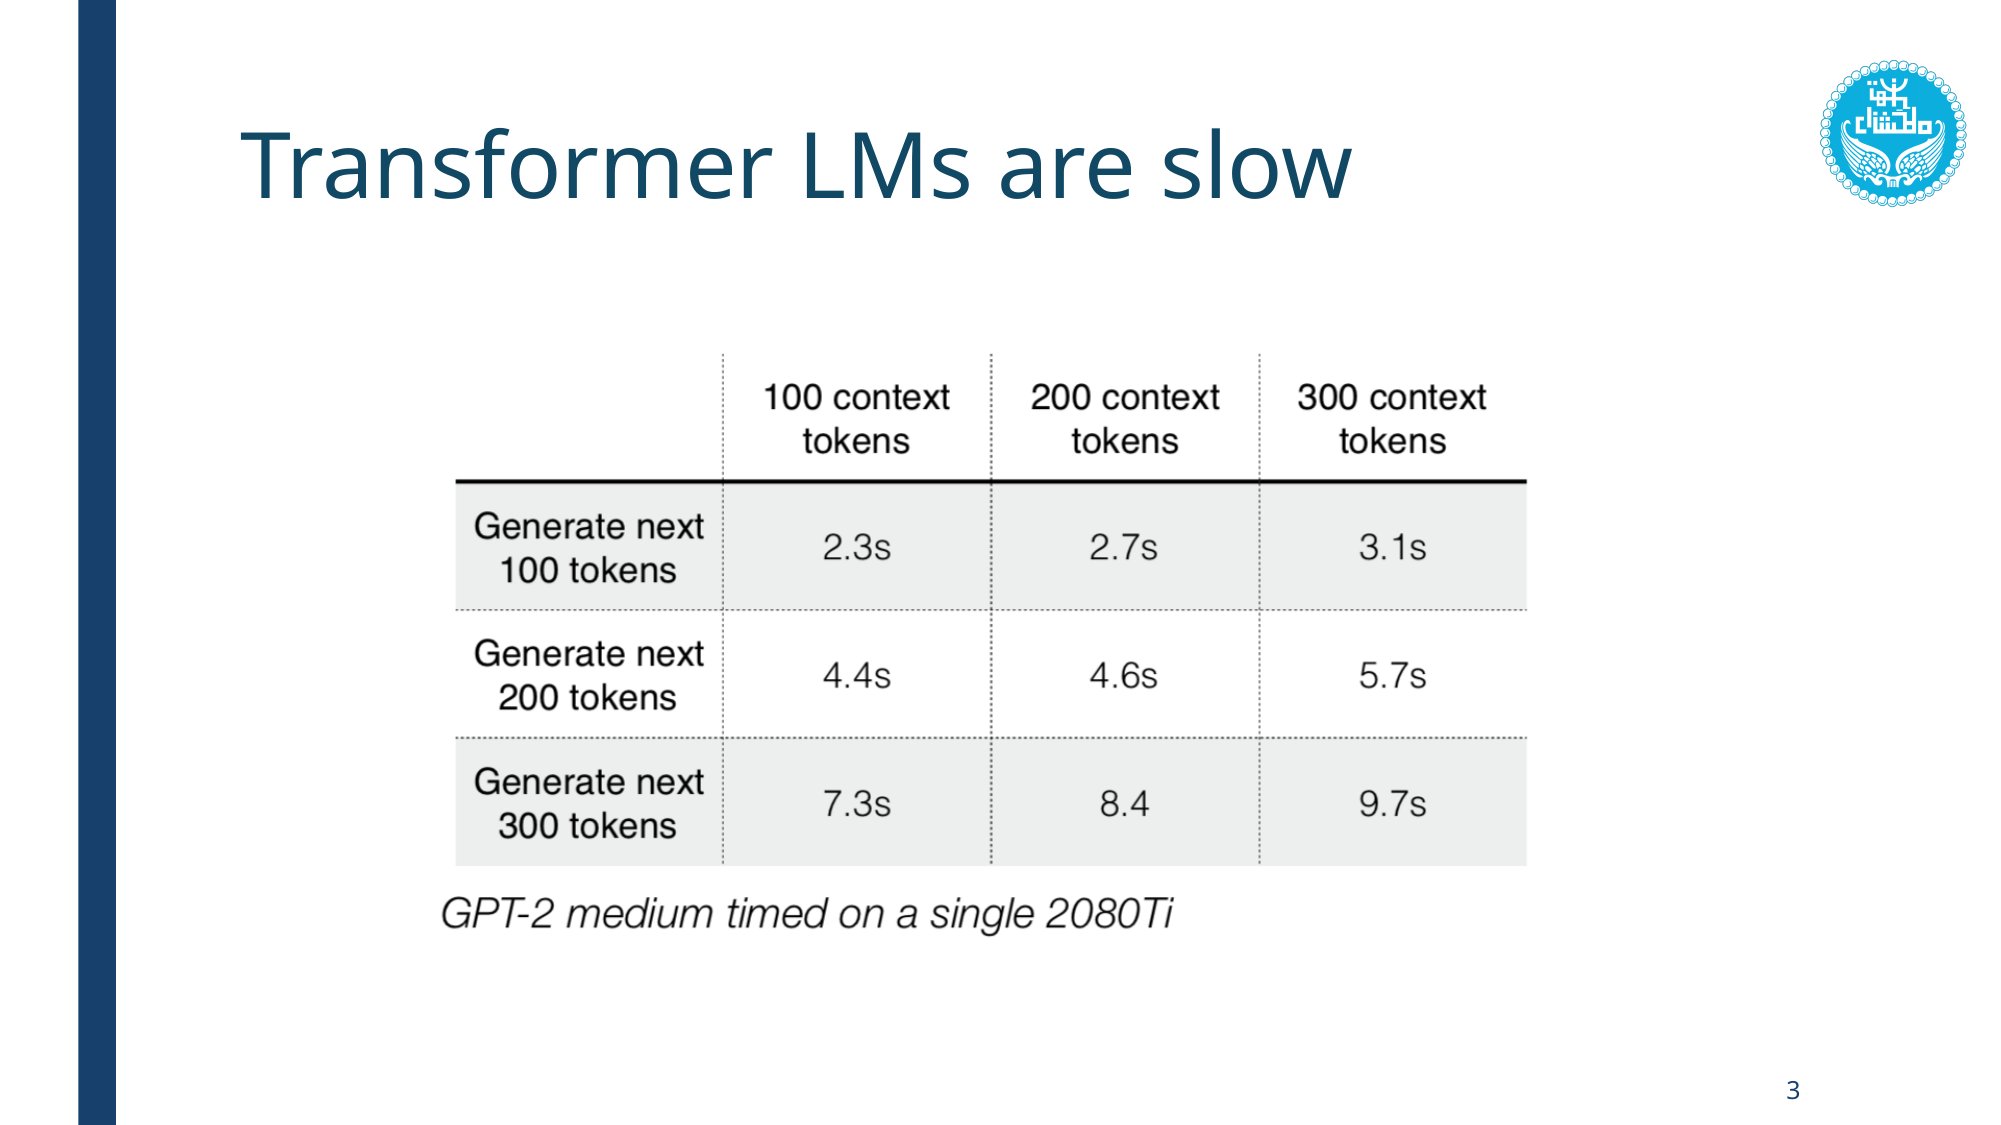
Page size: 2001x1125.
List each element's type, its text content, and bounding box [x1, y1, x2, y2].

title Transformer LMs are slow [225, 112, 1800, 357]
picture [428, 310, 1572, 1013]
slide_number 3 [1553, 1058, 1816, 1125]
picture [1819, 58, 1968, 208]
